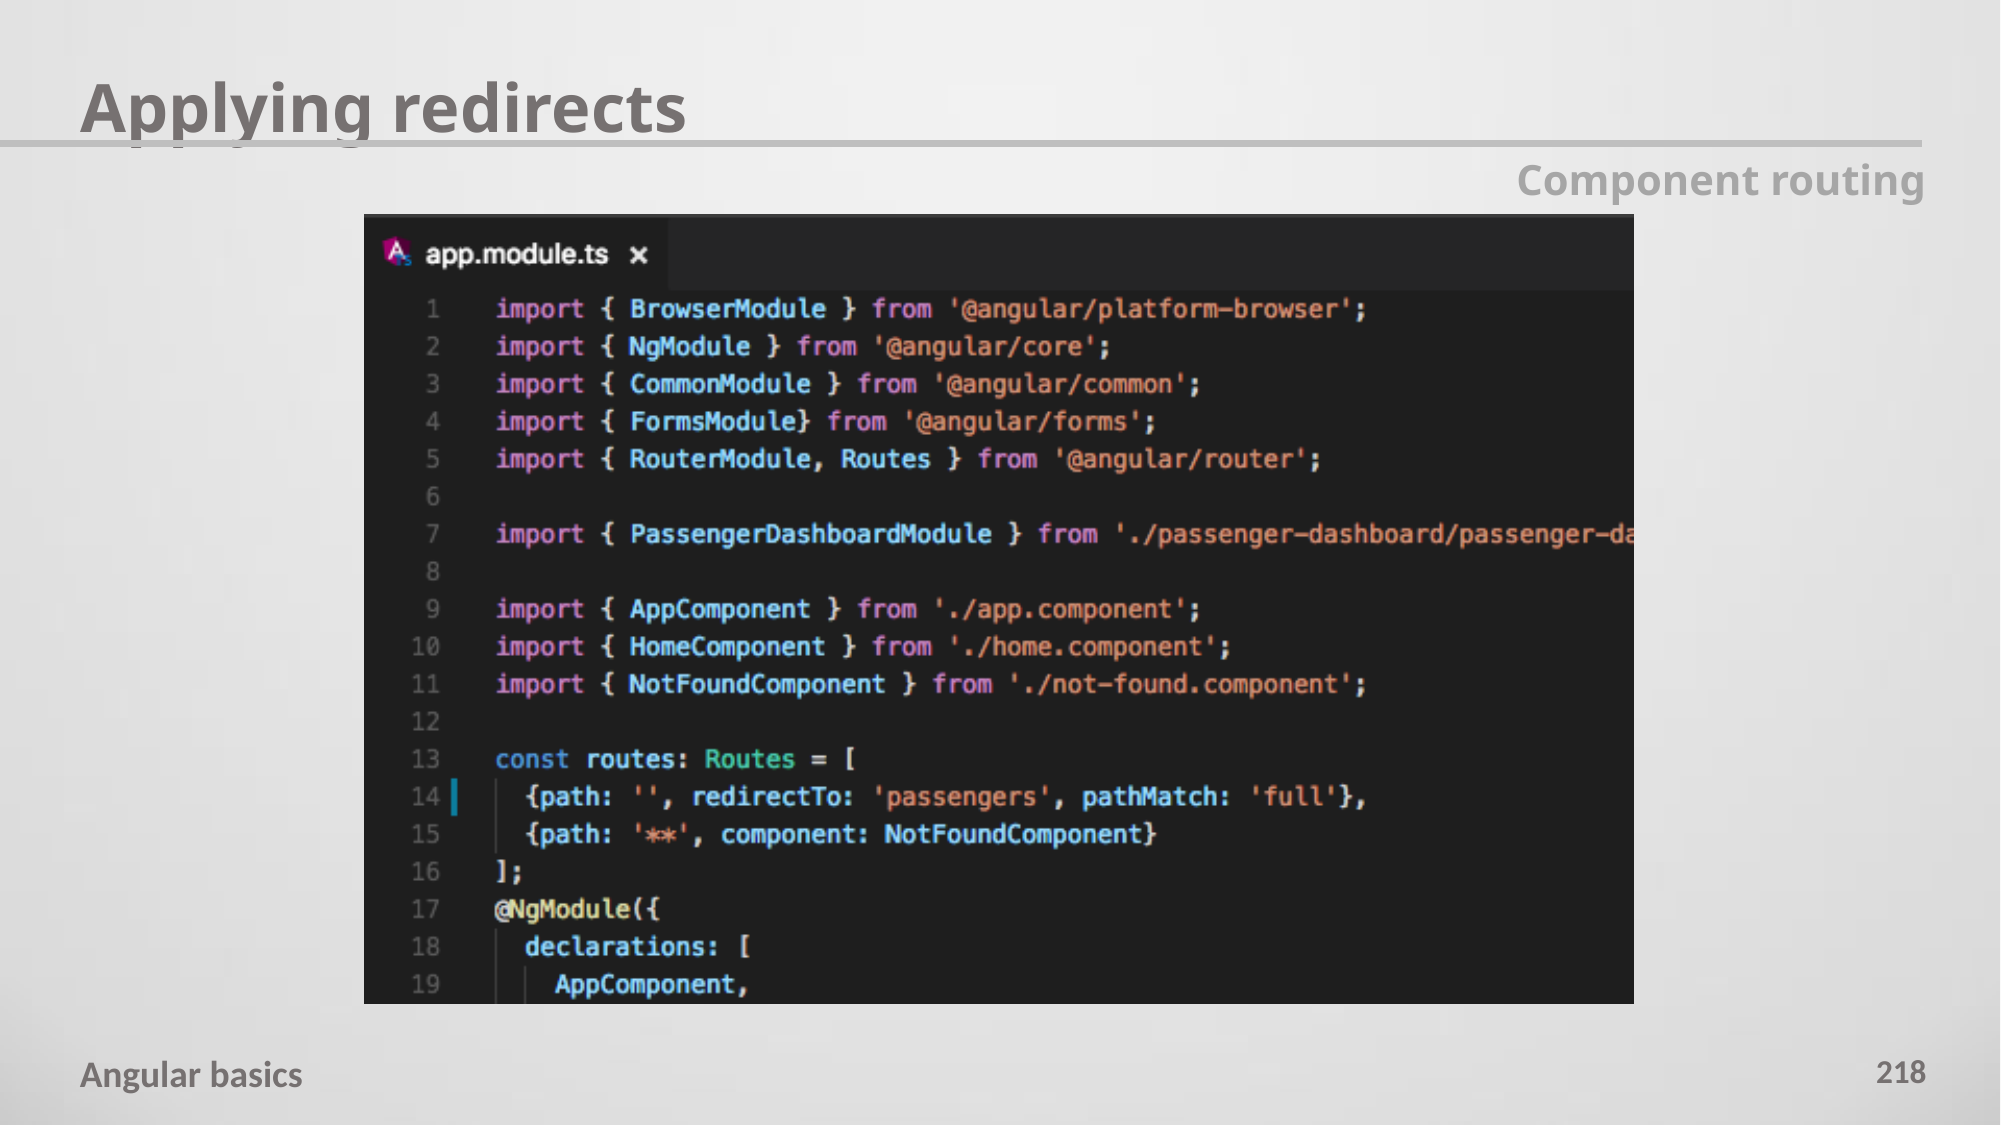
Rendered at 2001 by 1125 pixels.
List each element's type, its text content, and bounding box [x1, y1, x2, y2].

slide_number 218 [1412, 1038, 1942, 1103]
footer Angular basics [65, 1042, 1338, 1103]
text_box Component routing [1176, 146, 1942, 212]
picture [0, 0, 2001, 1125]
text_box Applying redirects [65, 147, 1176, 155]
text_box Applying redirects [65, 48, 1942, 146]
